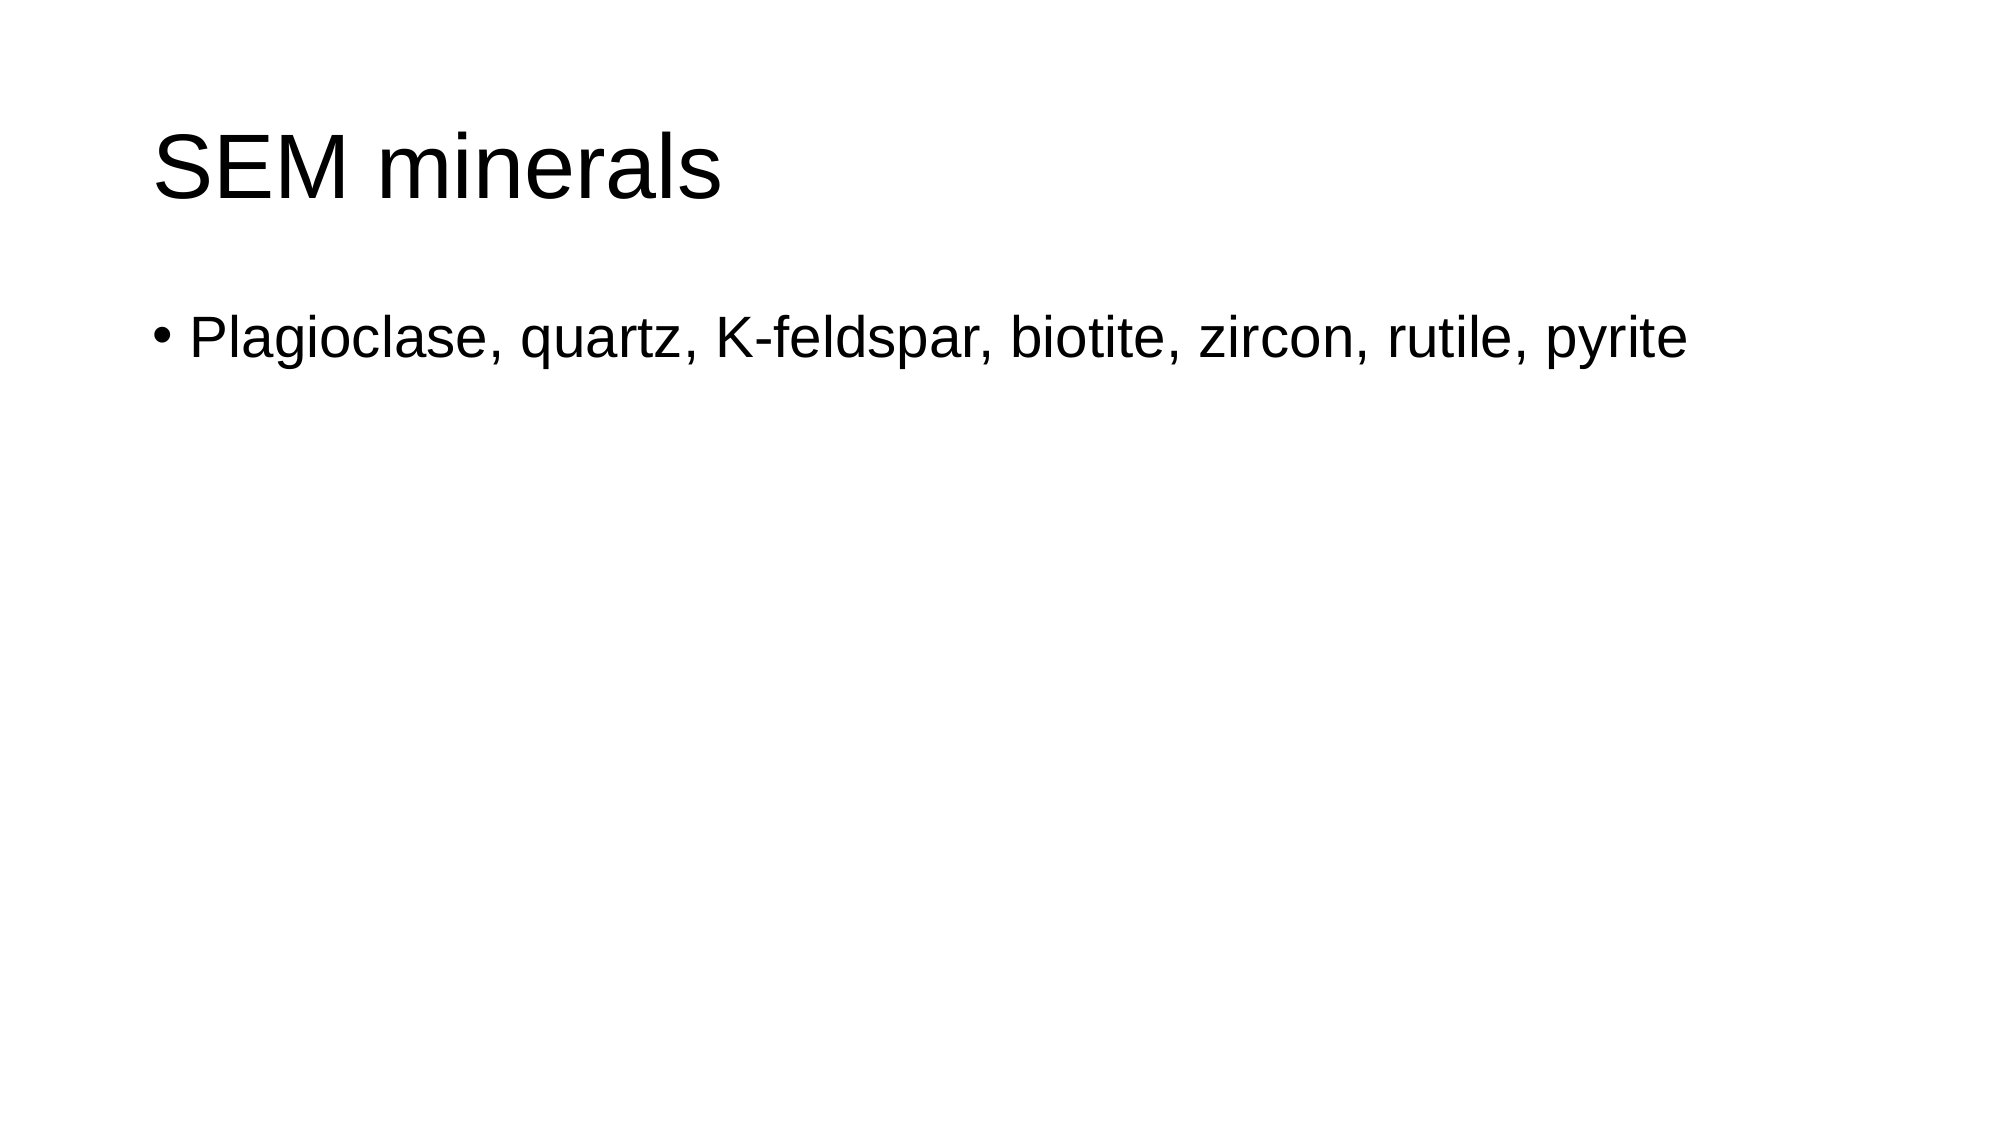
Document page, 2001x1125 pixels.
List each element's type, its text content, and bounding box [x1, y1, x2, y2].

title SEM minerals [137, 59, 1863, 278]
list Plagioclase, quartz, K-feldspar, biotite, zircon, rutile, pyrite [137, 299, 1863, 1014]
